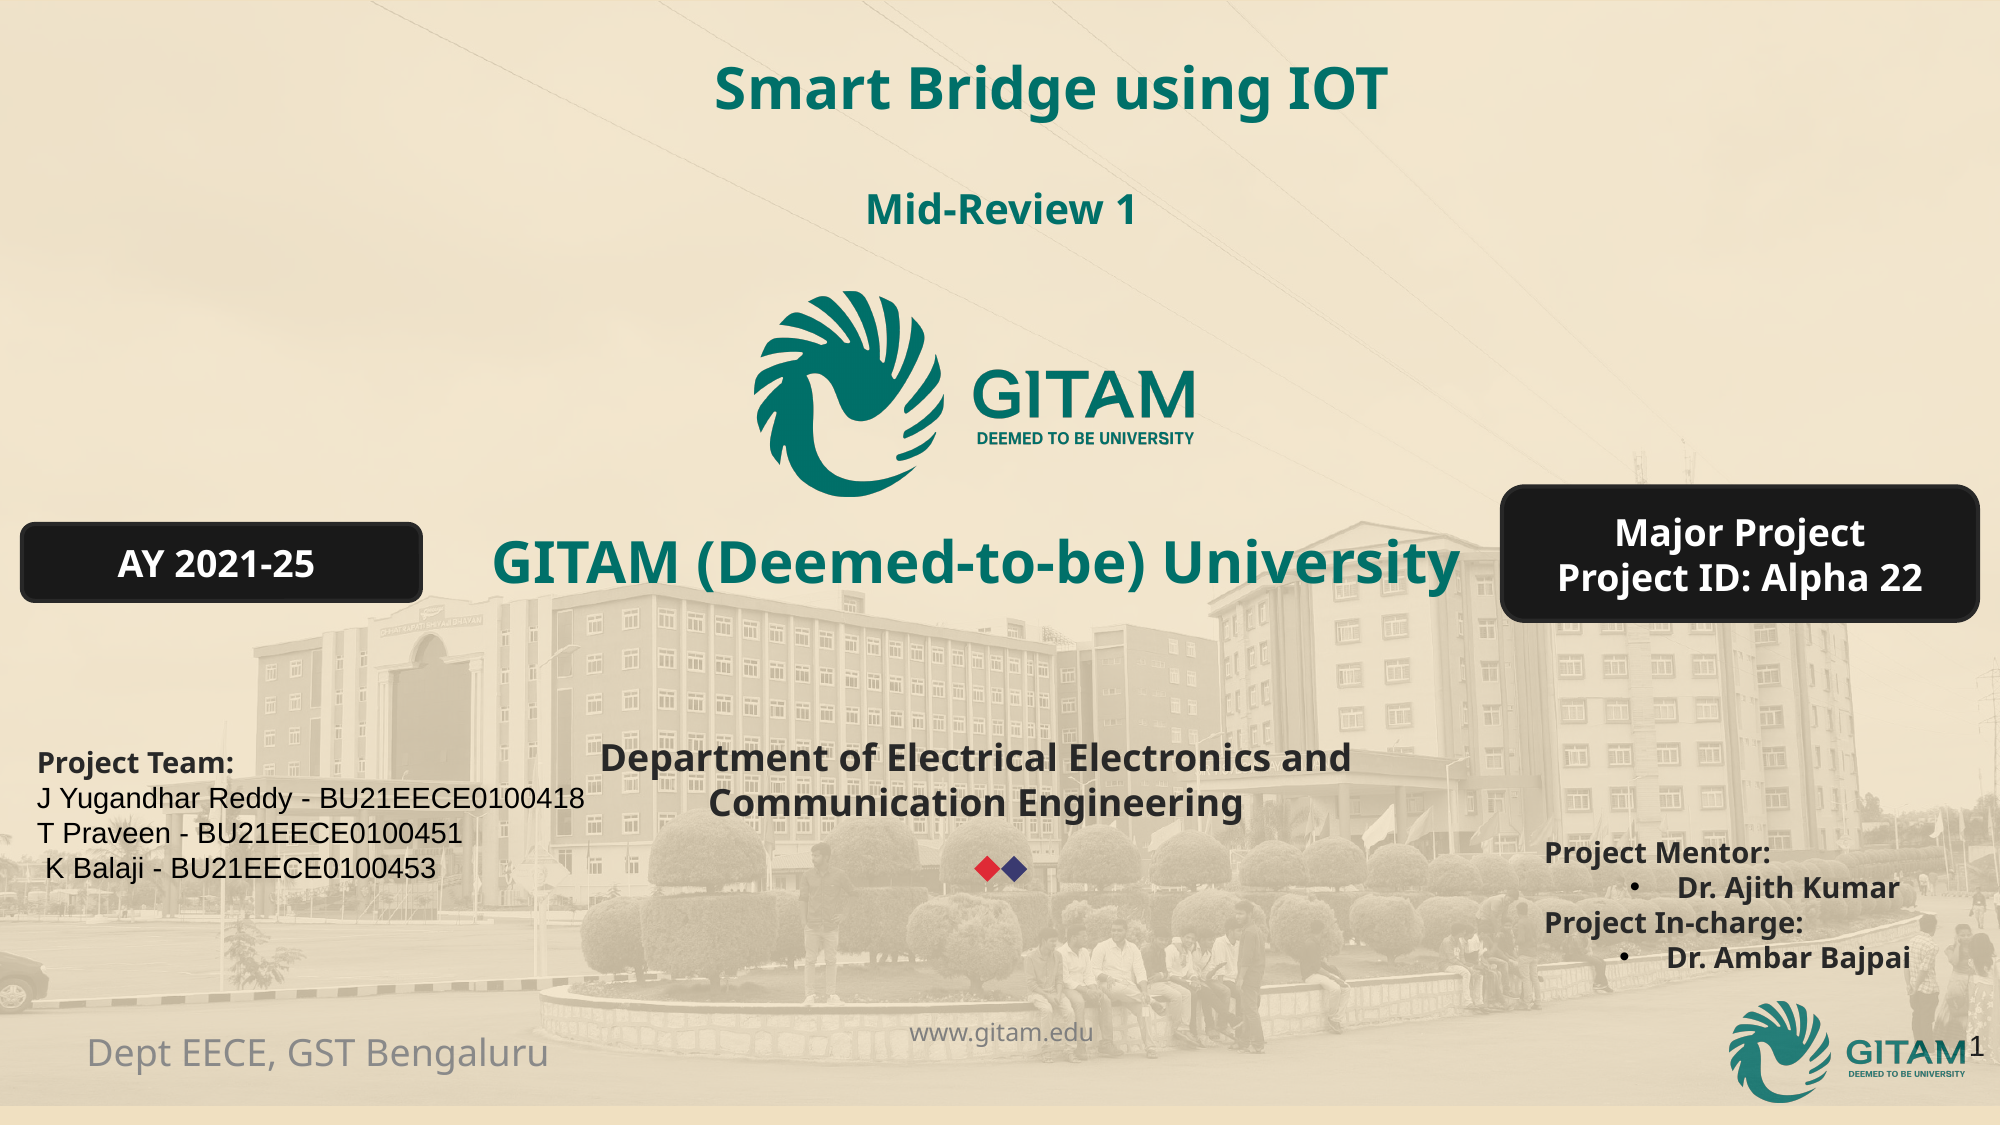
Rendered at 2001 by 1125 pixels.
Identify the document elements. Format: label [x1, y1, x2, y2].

text_box [981, 850, 1020, 888]
picture [0, 0, 2000, 1107]
